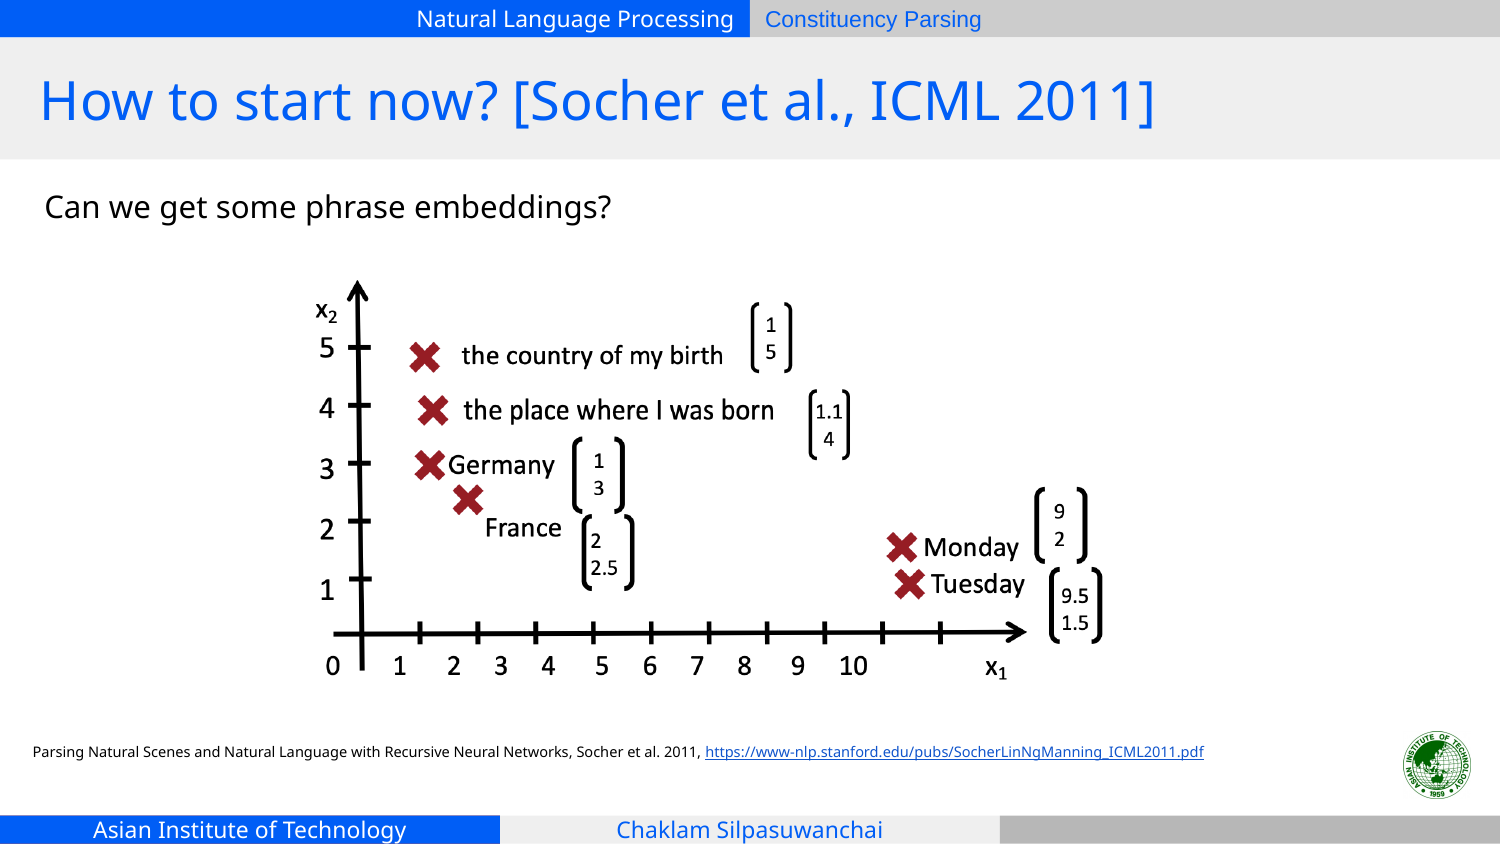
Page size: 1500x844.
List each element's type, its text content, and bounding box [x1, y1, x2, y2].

text_box Can we get some phrase embeddings? [29, 172, 1460, 240]
title How to start now? [Socher et al., ICML 2011] [24, 37, 1475, 160]
picture [1403, 731, 1471, 799]
text_box Parsing Natural Scenes and Natural Language with Recursive Neural Networks, Socher et al. 2011, https://www-nlp.stanford.edu/pubs/SocherLinNgManning_ICML2011.pdf [17, 733, 1395, 773]
picture [302, 270, 1111, 684]
